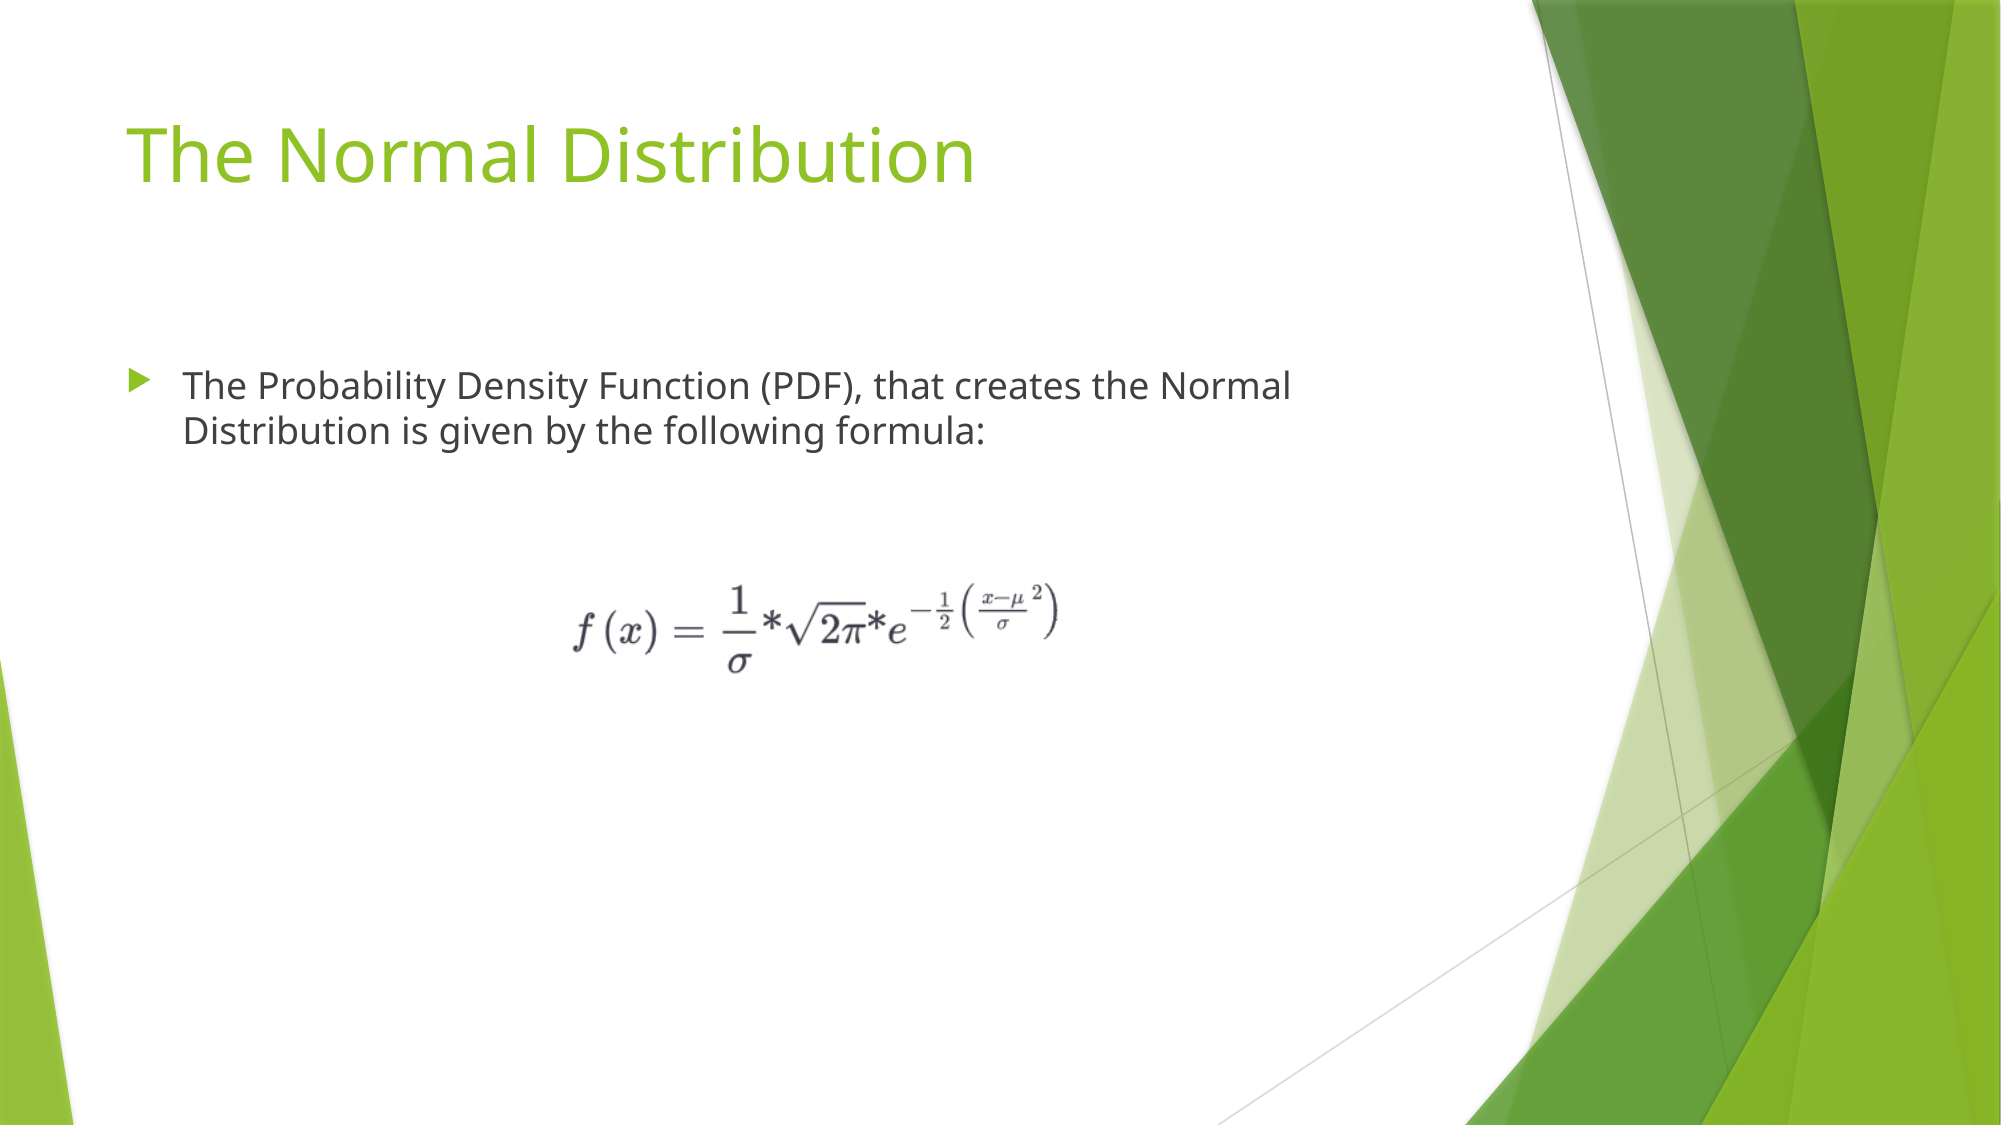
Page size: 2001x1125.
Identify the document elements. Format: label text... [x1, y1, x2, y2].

title The Normal Distribution [111, 99, 1522, 317]
list The Probability Density Function (PDF), that creates the Normal Distribution is given by the following formula: [111, 354, 1522, 992]
picture [453, 532, 1178, 712]
